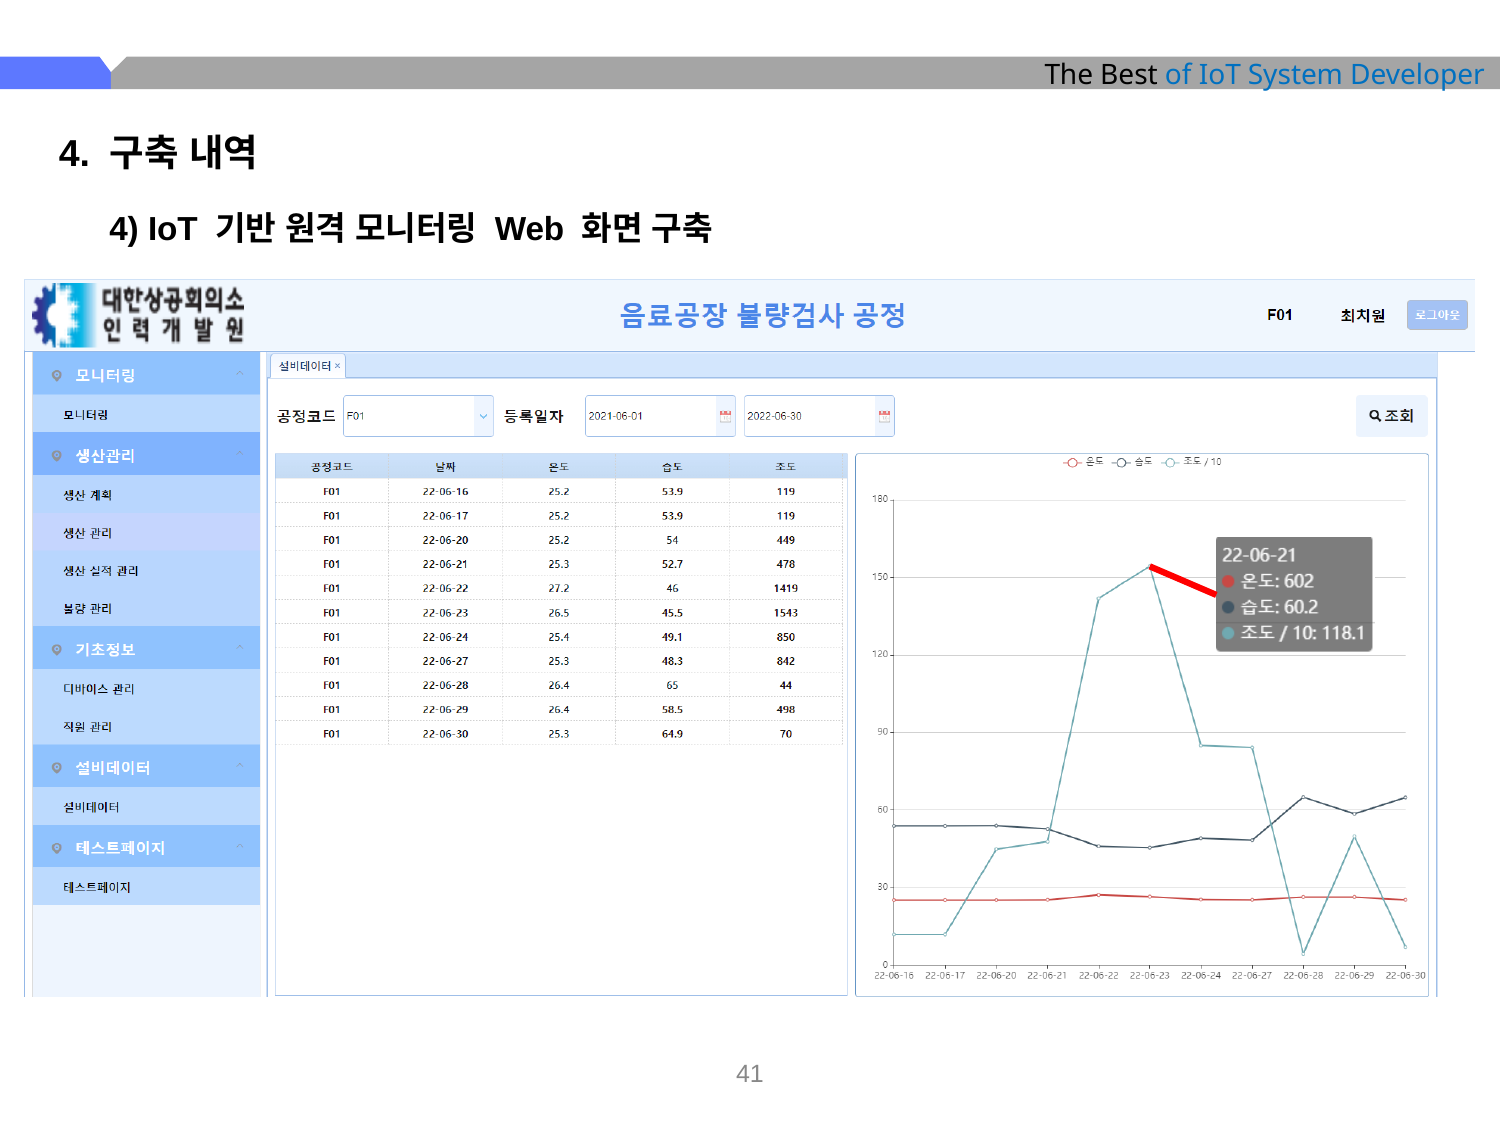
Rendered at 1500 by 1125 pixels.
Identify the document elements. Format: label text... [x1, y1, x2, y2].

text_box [1149, 566, 1217, 596]
picture [24, 279, 1476, 997]
slide_number ‹#› [581, 1042, 919, 1103]
text_box 4. 구축 내역 [43, 121, 279, 182]
text_box 4) IoT 기반 원격 모니터링 Web 화면 구축 [94, 199, 767, 255]
